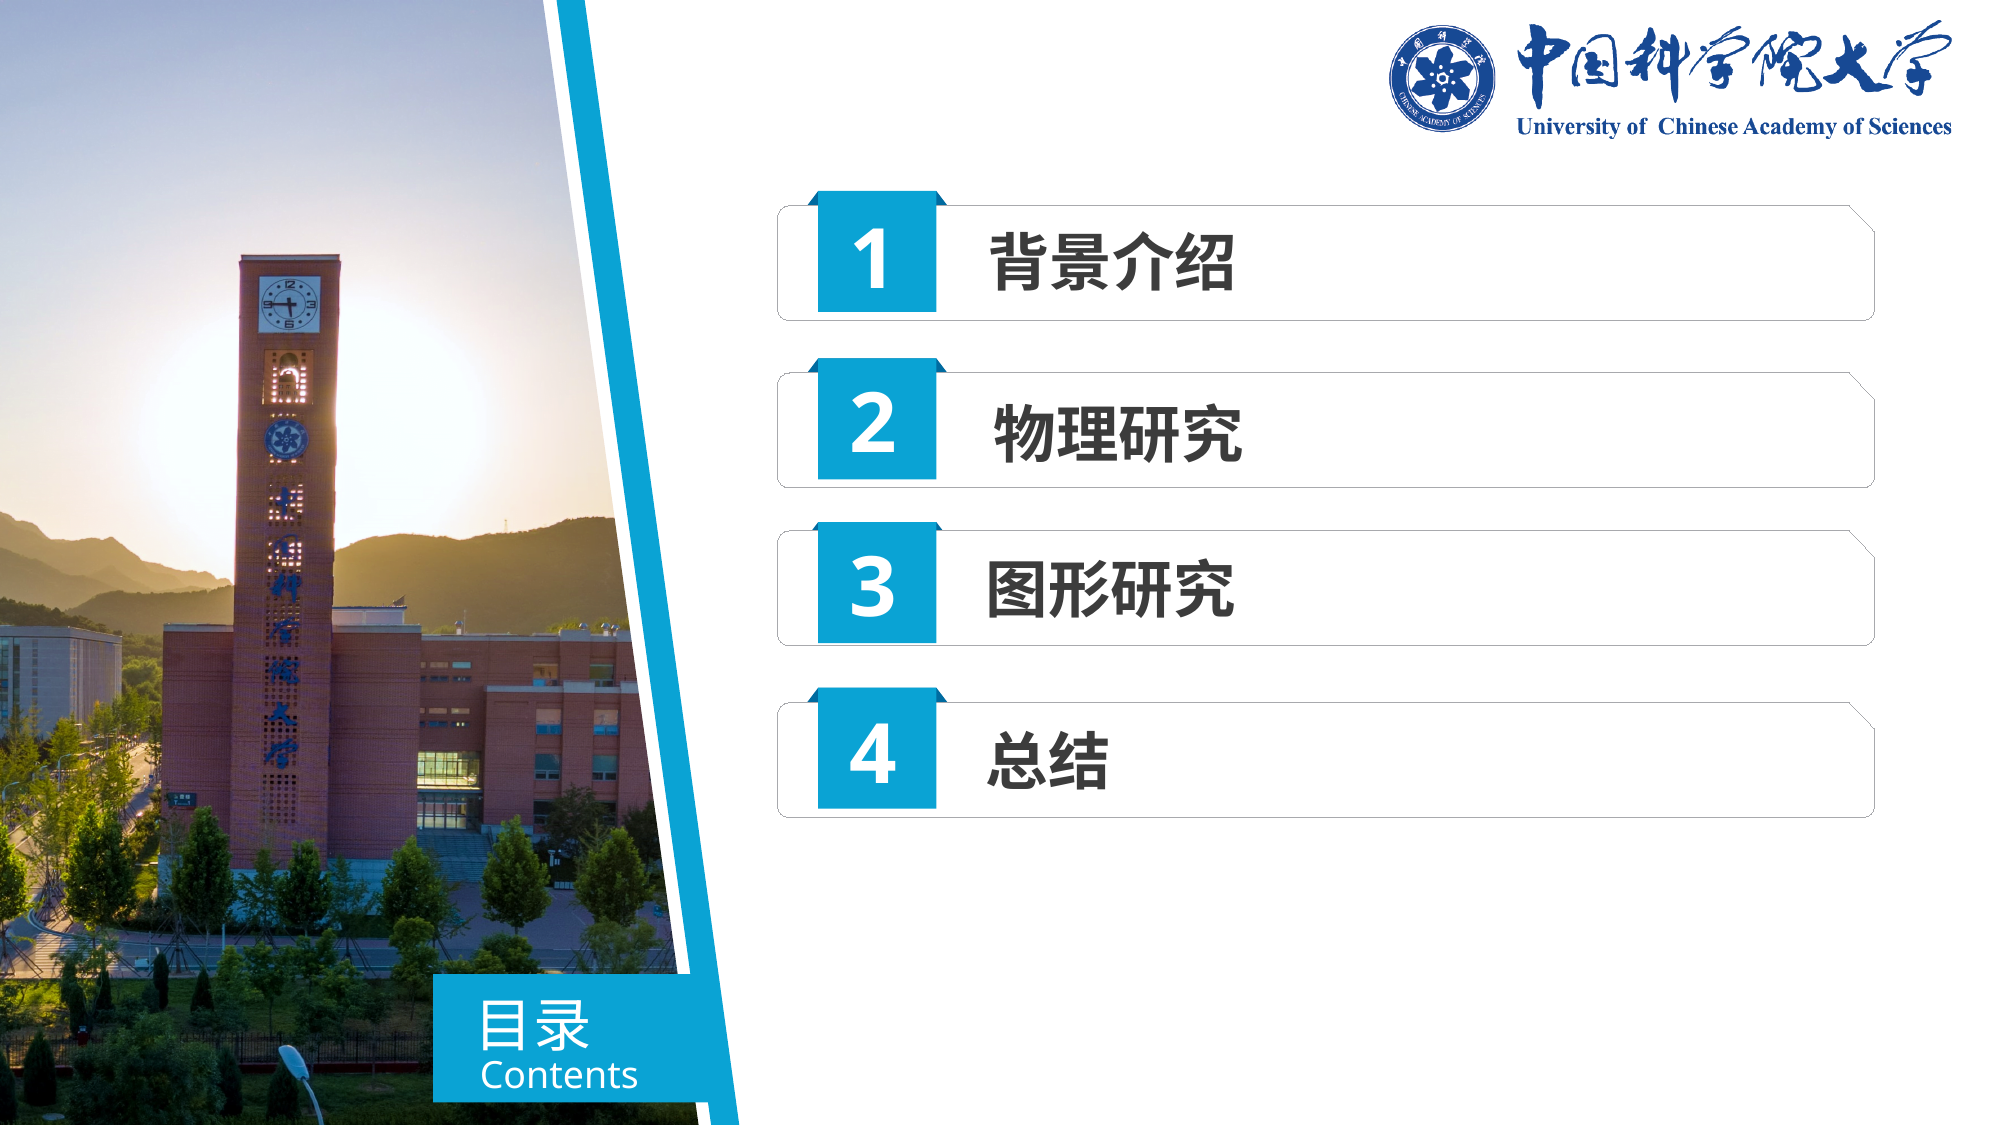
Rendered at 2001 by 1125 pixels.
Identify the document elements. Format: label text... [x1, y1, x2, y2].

text_box [937, 359, 947, 372]
text_box [0, 0, 433, 1125]
text_box [937, 522, 943, 530]
text_box [777, 702, 1875, 818]
text_box 1 [835, 198, 913, 313]
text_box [433, 0, 740, 1125]
text_box [777, 372, 1875, 488]
text_box [937, 191, 947, 205]
text_box [807, 191, 818, 205]
text_box [818, 522, 937, 644]
text_box [818, 687, 937, 809]
text_box 总结 [970, 714, 1126, 805]
text_box 背景介绍 [972, 215, 1252, 306]
text_box 3 [835, 525, 913, 640]
text_box [818, 190, 937, 312]
text_box [807, 687, 818, 702]
text_box 4 [835, 692, 913, 808]
text_box [818, 358, 937, 480]
text_box [812, 522, 818, 530]
text_box 2 [835, 361, 913, 477]
text_box [937, 688, 948, 702]
text_box [777, 530, 1875, 646]
text_box 物理研究 [935, 388, 1885, 478]
text_box [807, 358, 818, 372]
text_box [777, 205, 1875, 321]
picture [1389, 20, 1952, 139]
text_box 图形研究 [970, 543, 1251, 633]
